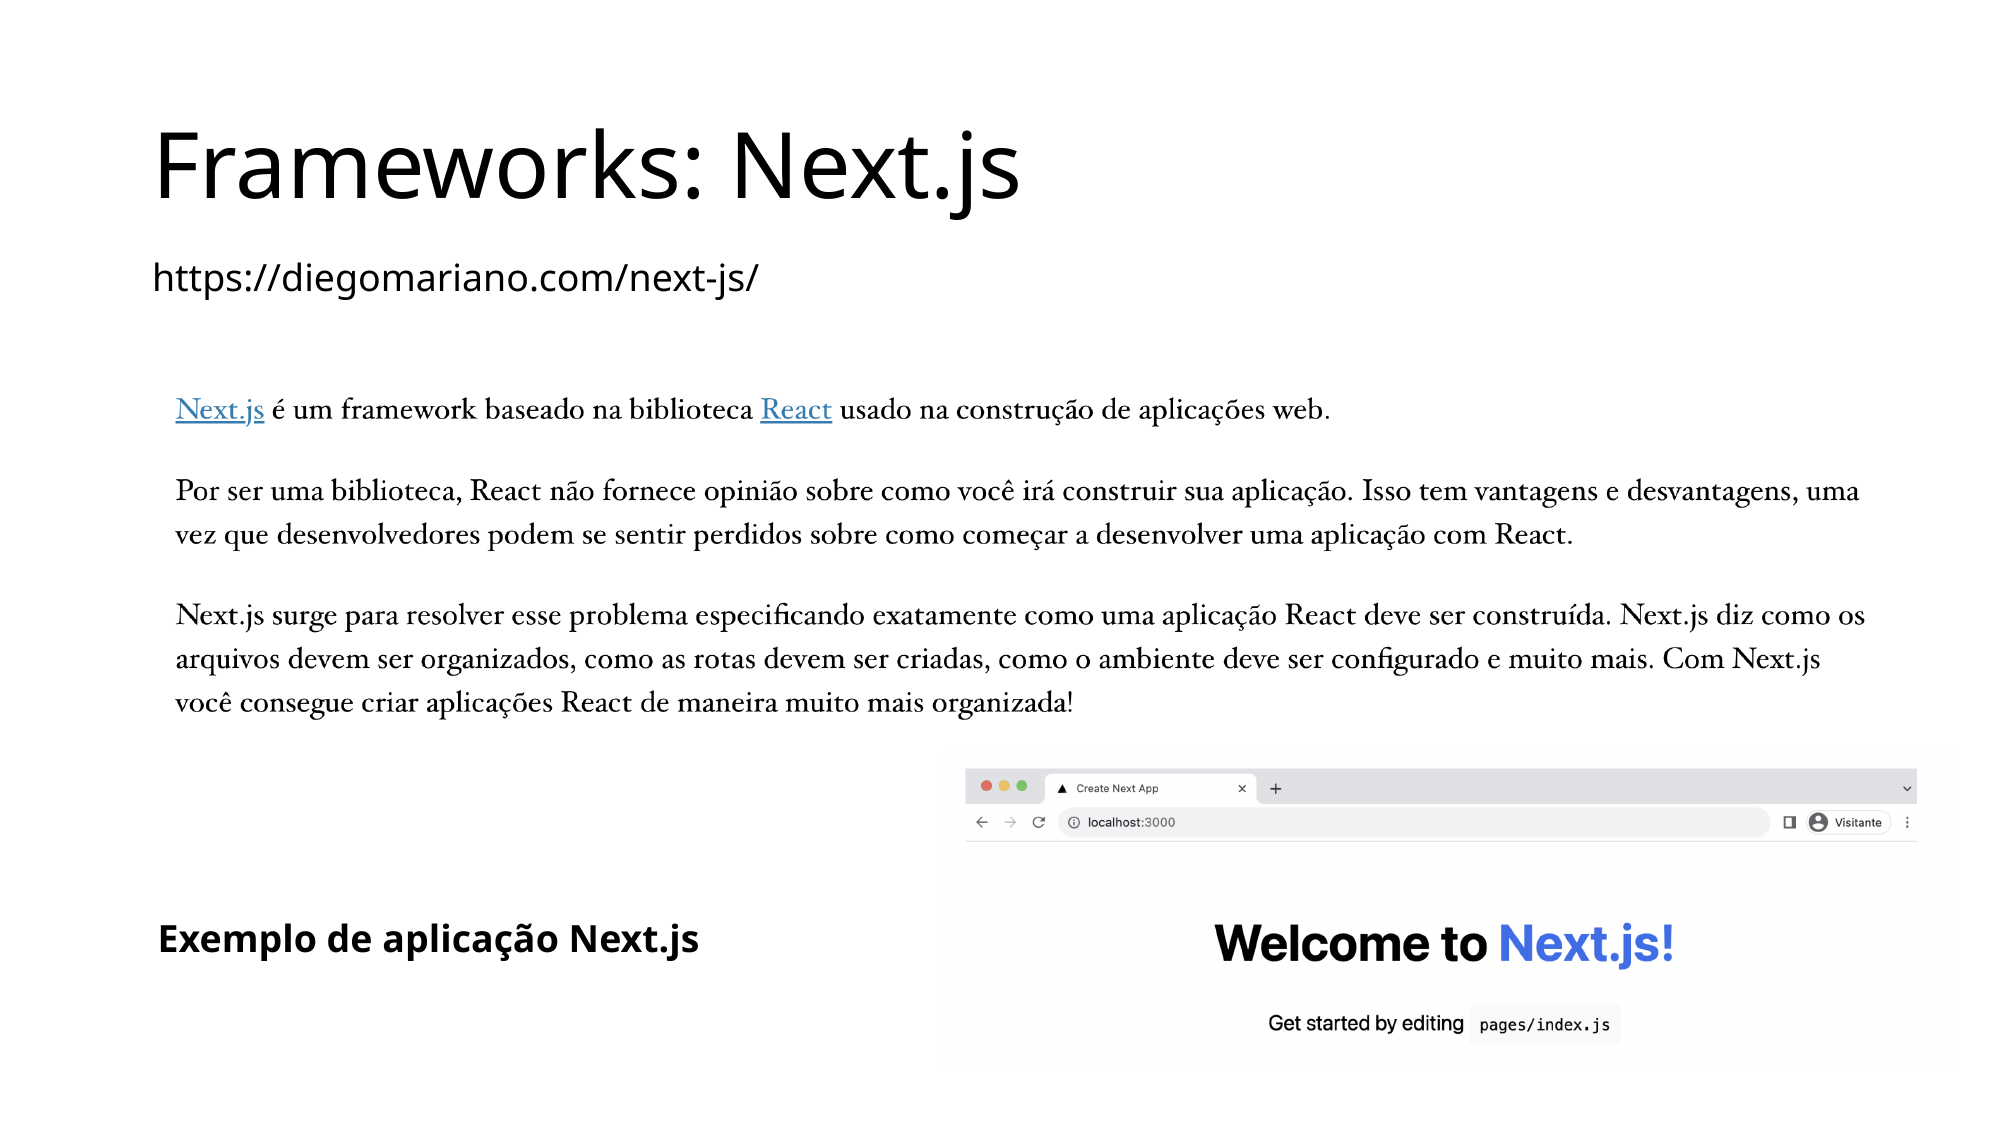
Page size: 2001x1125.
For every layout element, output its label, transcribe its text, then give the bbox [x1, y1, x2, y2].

picture [136, 353, 1954, 1066]
title Frameworks: Next.js [137, 59, 1863, 278]
text_box https://diegomariano.com/next-js/ [137, 246, 1139, 307]
text_box Exemplo de aplicação Next.js [142, 907, 715, 967]
